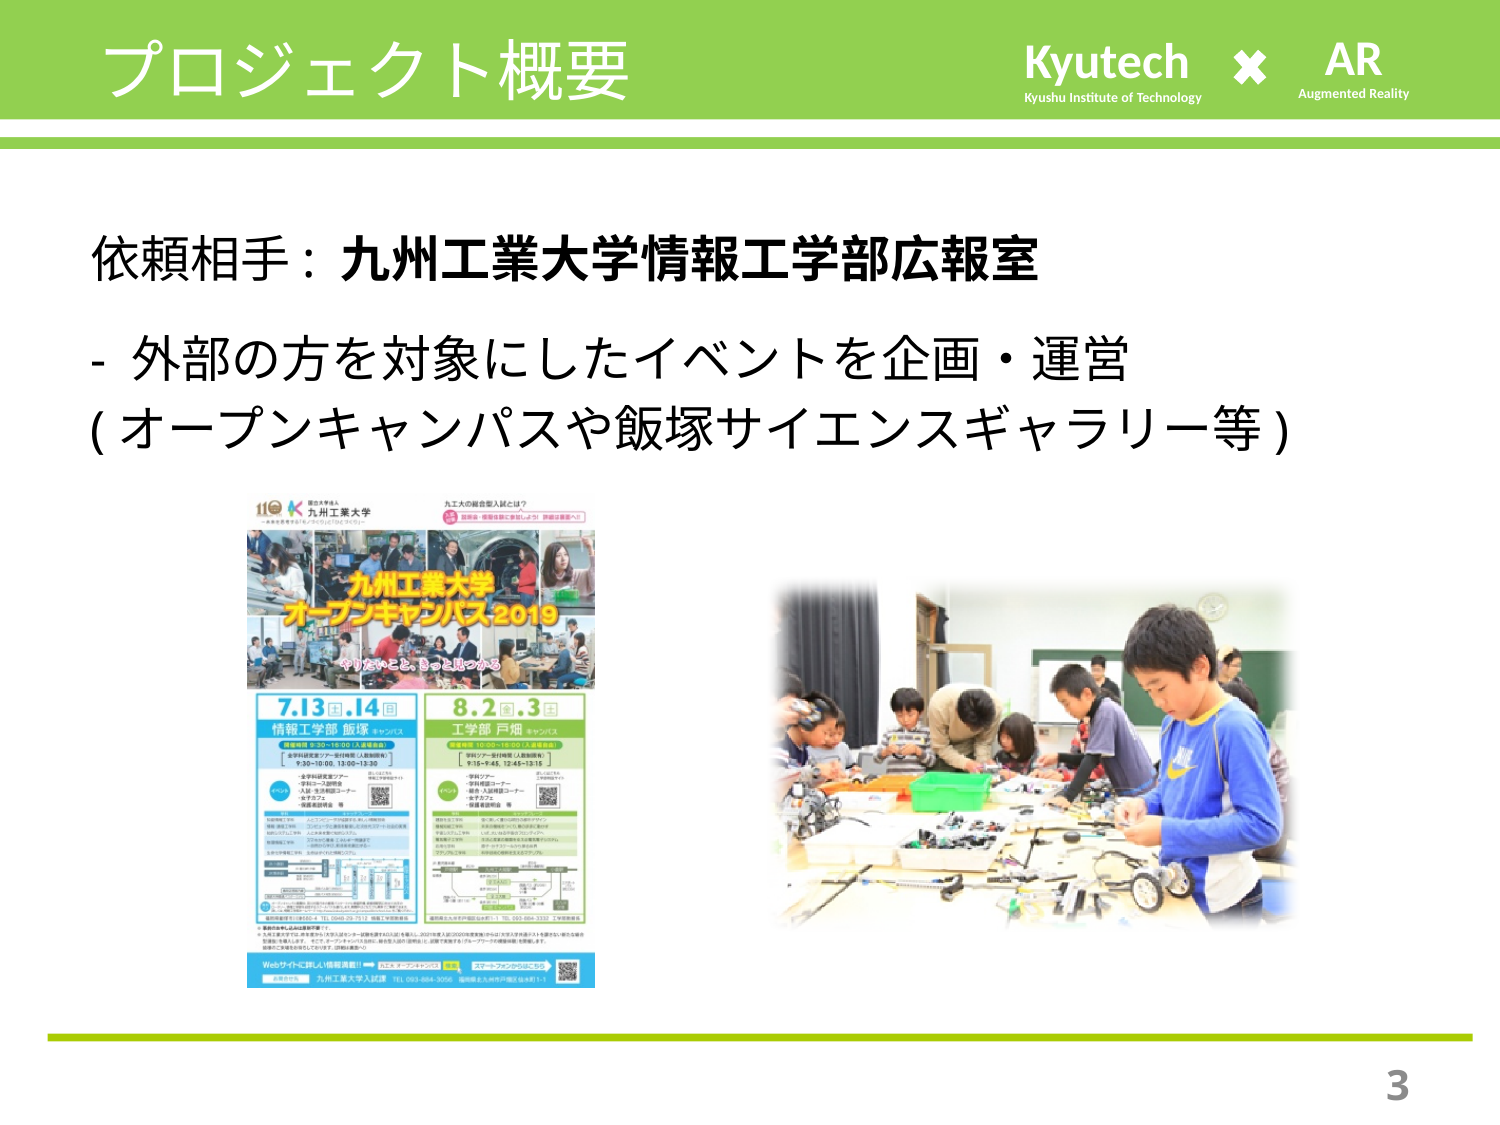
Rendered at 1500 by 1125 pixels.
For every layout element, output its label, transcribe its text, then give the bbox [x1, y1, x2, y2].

picture [246, 493, 595, 988]
picture [766, 575, 1301, 933]
list 依頼相手: 九州工業大学情報工学部広報室 - 外部の方を対象にしたイベントを企画・運営 (オープンキャンパスや飯塚サイエンスギャラリー等) [75, 189, 1425, 933]
slide_number 2 [1074, 1057, 1425, 1118]
title プロジェクト概要 [82, 0, 1034, 138]
